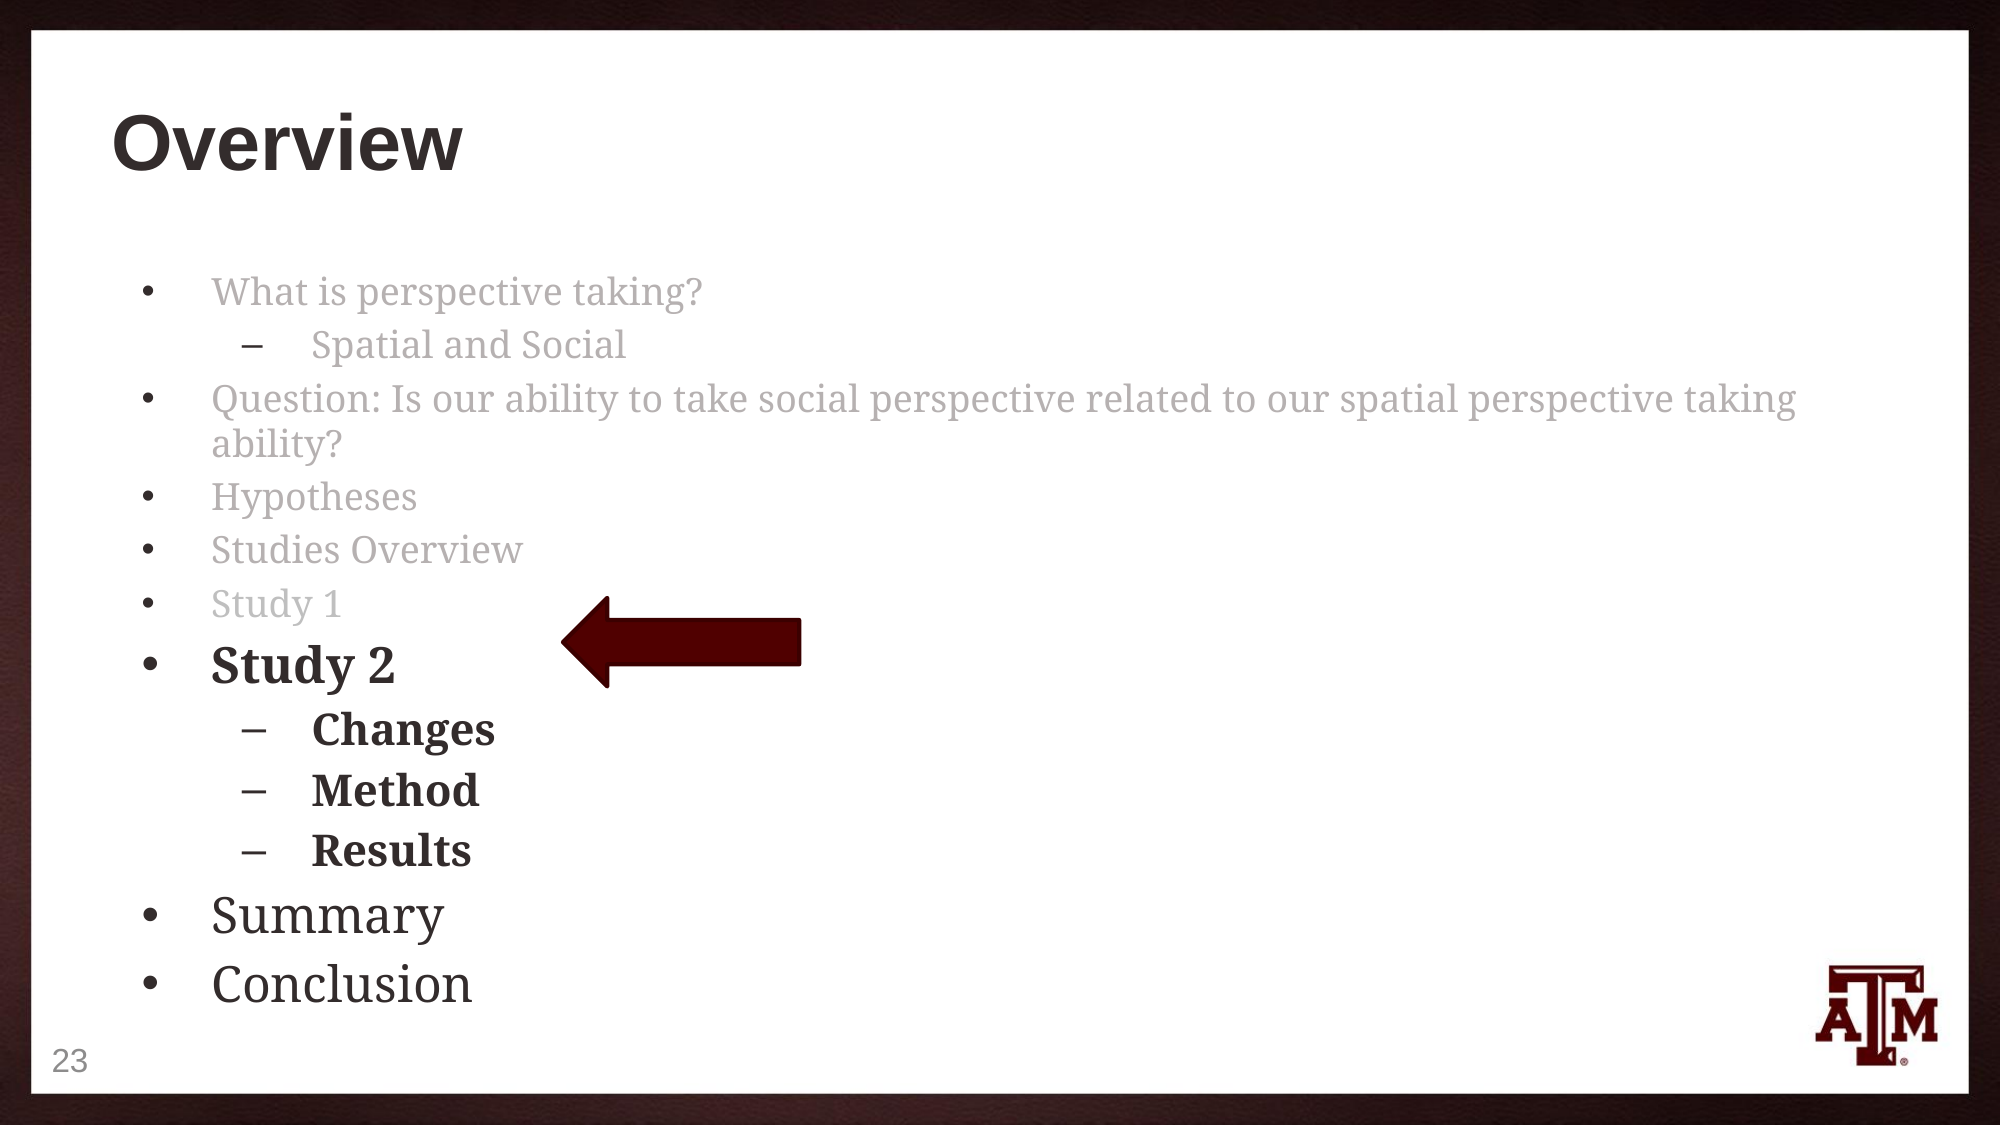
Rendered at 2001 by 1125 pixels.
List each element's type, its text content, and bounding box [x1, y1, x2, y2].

title Overview [99, 45, 1900, 233]
list What is perspective taking? Spatial and Social Question: Is our ability to take social perspective related to our spatial perspective taking ability? Hypotheses Studies Overview Study 1 Study 2 Changes Method Results Summary Conclusion [99, 262, 1900, 969]
slide_number 23 [30, 1040, 100, 1078]
picture [0, 0, 2000, 1125]
text_box [560, 595, 802, 689]
